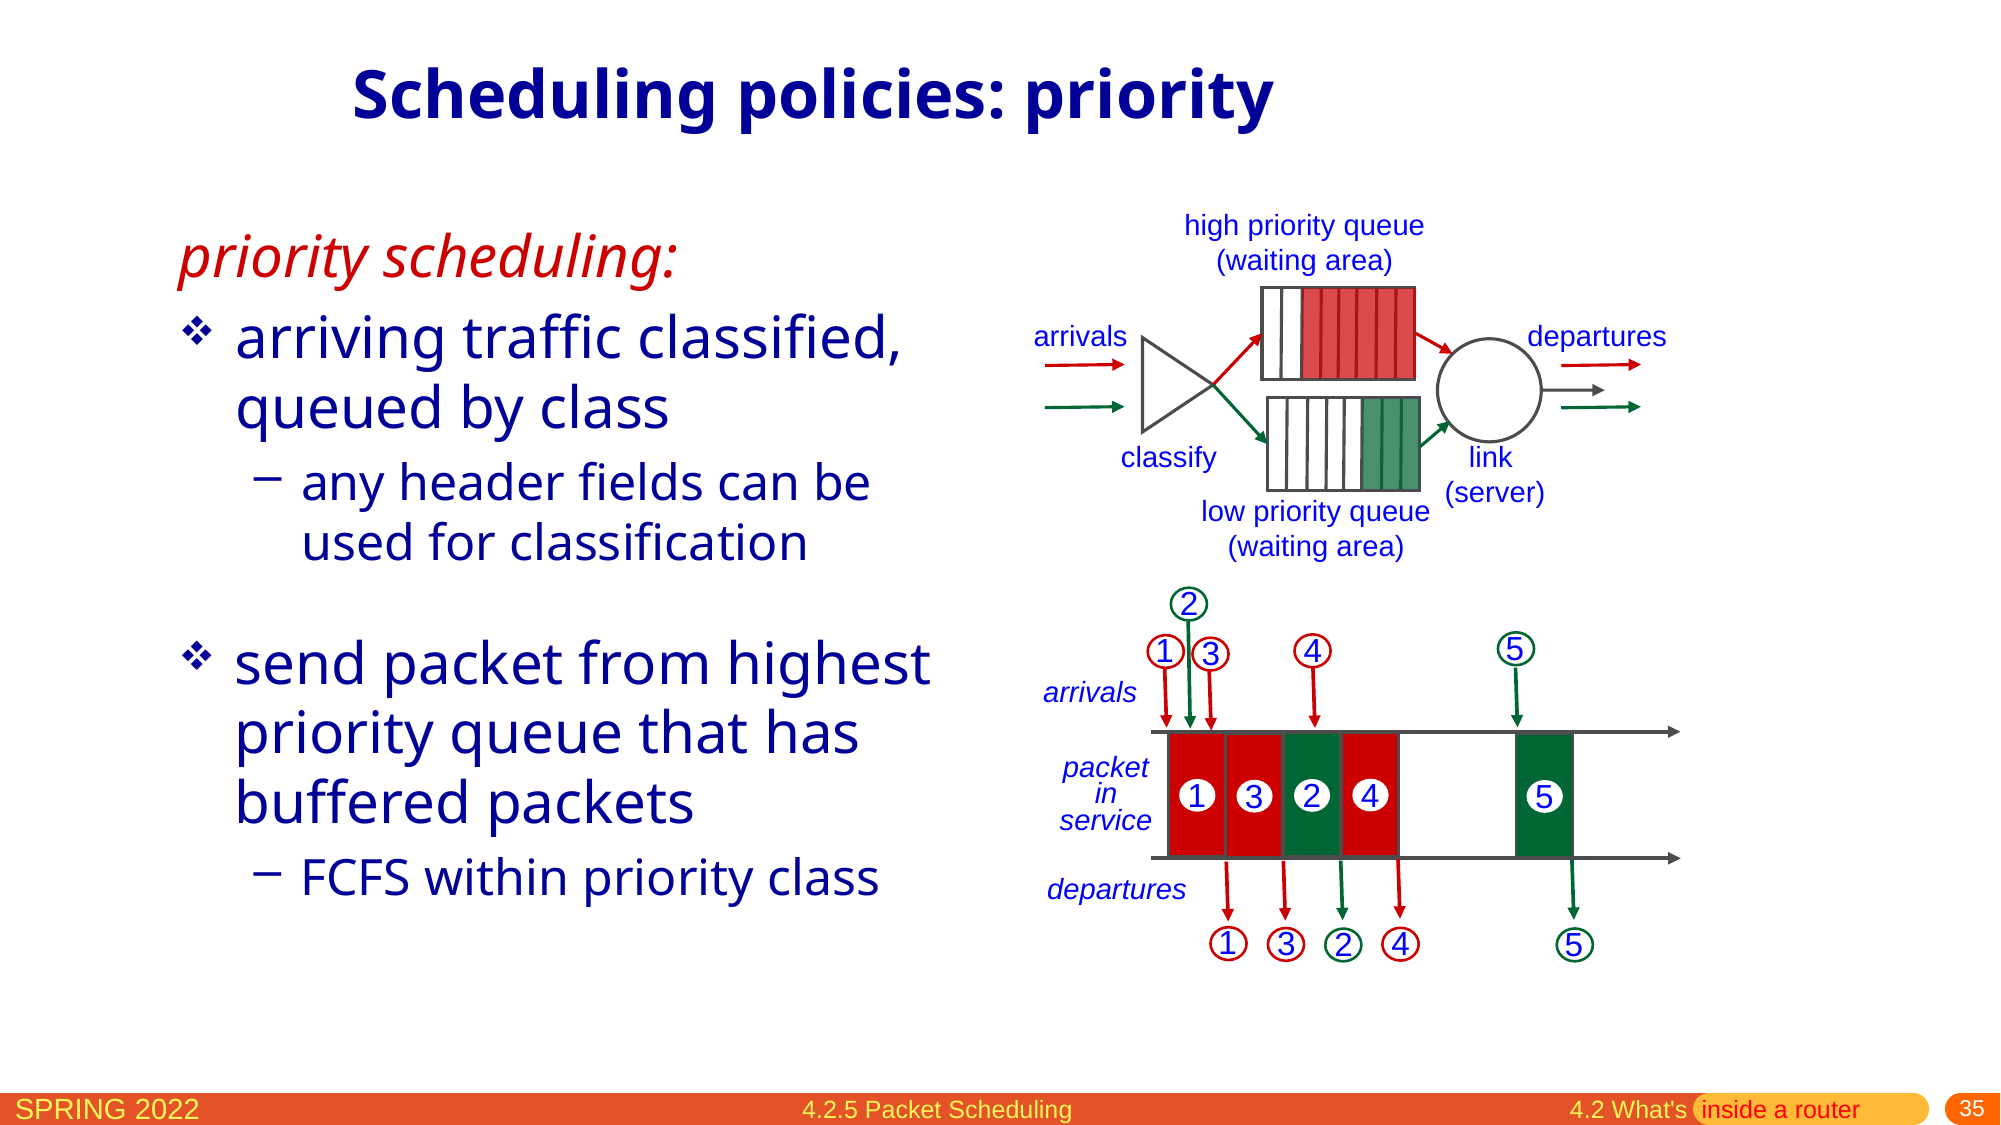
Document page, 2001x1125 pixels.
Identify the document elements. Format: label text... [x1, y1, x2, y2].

text_box packet in service [1035, 749, 1163, 844]
text_box 4.2 What's inside a router [1555, 1086, 1886, 1125]
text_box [1283, 732, 1336, 857]
text_box 4.2.5 Packet Scheduling [787, 1086, 1201, 1125]
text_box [1515, 733, 1574, 859]
text_box arrivals [1028, 666, 1135, 716]
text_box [1140, 622, 1190, 728]
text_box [1186, 624, 1236, 731]
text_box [1376, 858, 1426, 971]
title Scheduling policies: priority [337, 0, 1613, 186]
text_box send packet from highest priority queue that has buffered packets FCFS within priority class [163, 618, 952, 961]
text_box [1261, 860, 1312, 972]
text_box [1288, 621, 1338, 729]
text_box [1490, 619, 1540, 728]
list priority scheduling: arriving traffic classified, queued by class any header fields can be used for classification [164, 211, 953, 597]
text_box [1164, 574, 1215, 623]
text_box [1202, 861, 1253, 971]
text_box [1168, 738, 1220, 857]
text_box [1319, 860, 1369, 972]
text_box departures [1032, 862, 1197, 913]
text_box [1549, 859, 1599, 972]
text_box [1341, 732, 1399, 857]
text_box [1225, 733, 1281, 858]
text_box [1017, 198, 1683, 571]
